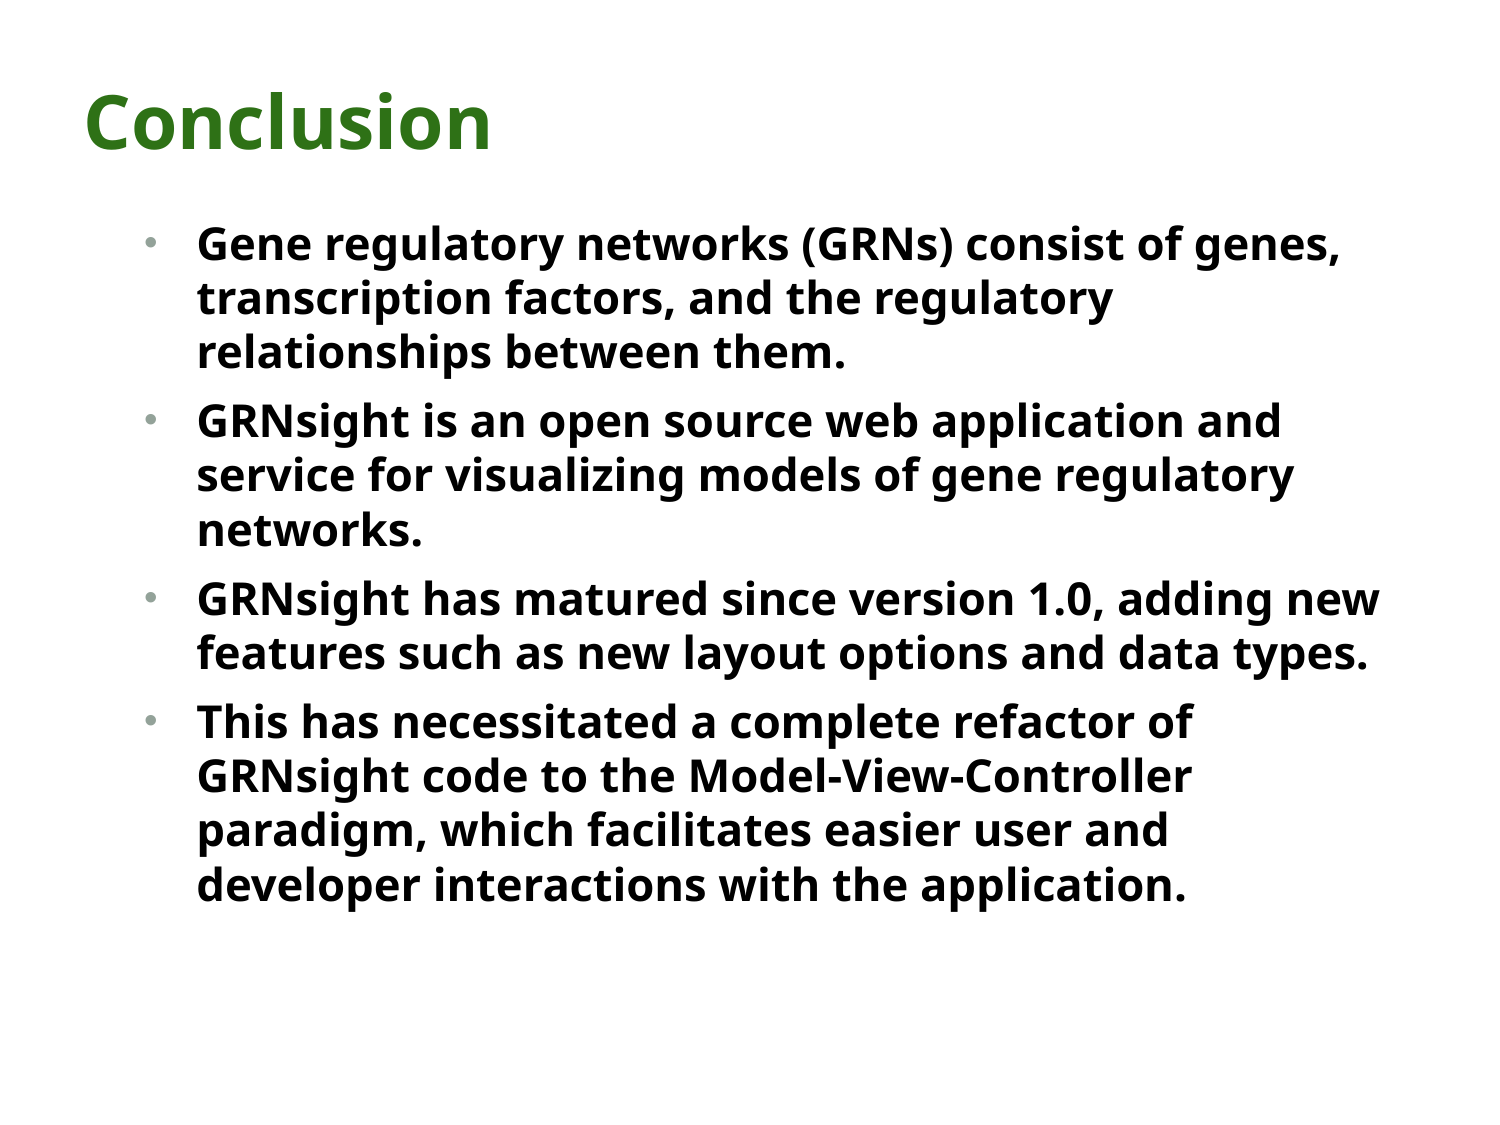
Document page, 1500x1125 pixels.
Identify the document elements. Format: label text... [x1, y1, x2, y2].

title Conclusion [74, 44, 1426, 196]
list Gene regulatory networks (GRNs) consist of genes, transcription factors, and the regulatory relationships between them. GRNsight is an open source web application and service for visualizing models of gene regulatory networks. GRNsight has matured since version 1.0, adding new features such as new layout options and data types. This has necessitated a complete refactor of GRNsight code to the Model-View-Controller paradigm, which facilitates easier user and developer interactions with the application. [109, 199, 1391, 926]
